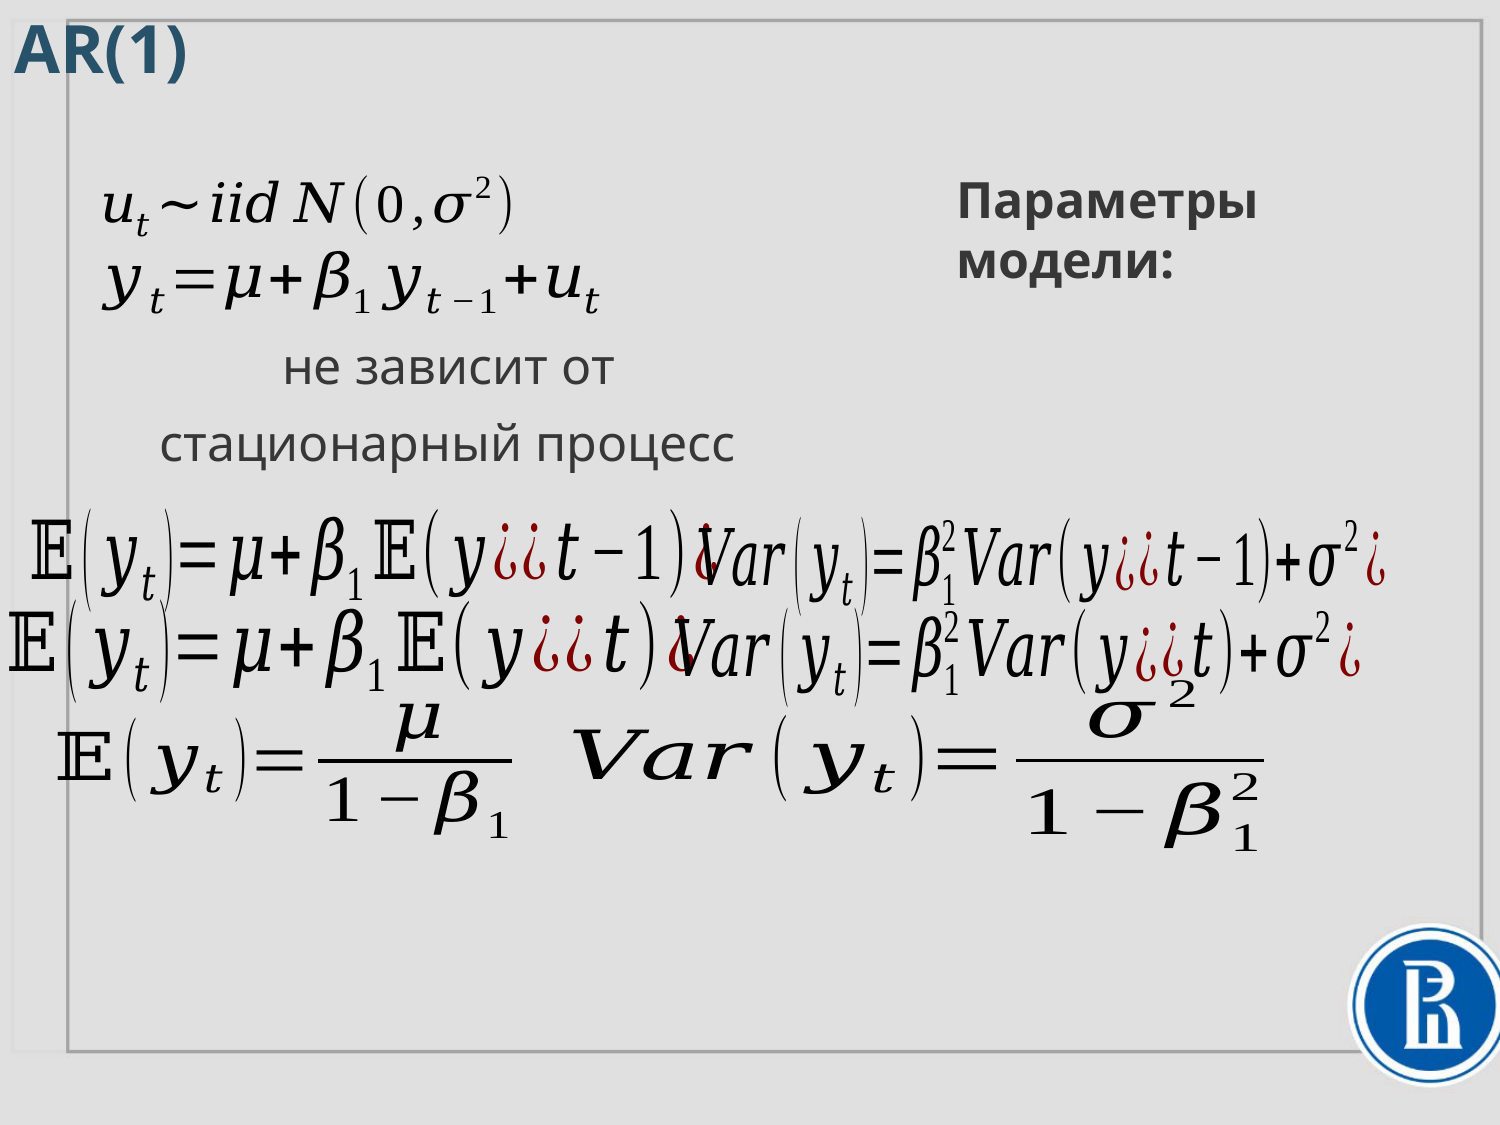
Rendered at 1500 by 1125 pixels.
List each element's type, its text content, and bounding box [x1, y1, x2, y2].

text_box AR(1) [0, 0, 1500, 96]
picture [0, 96, 1500, 1125]
